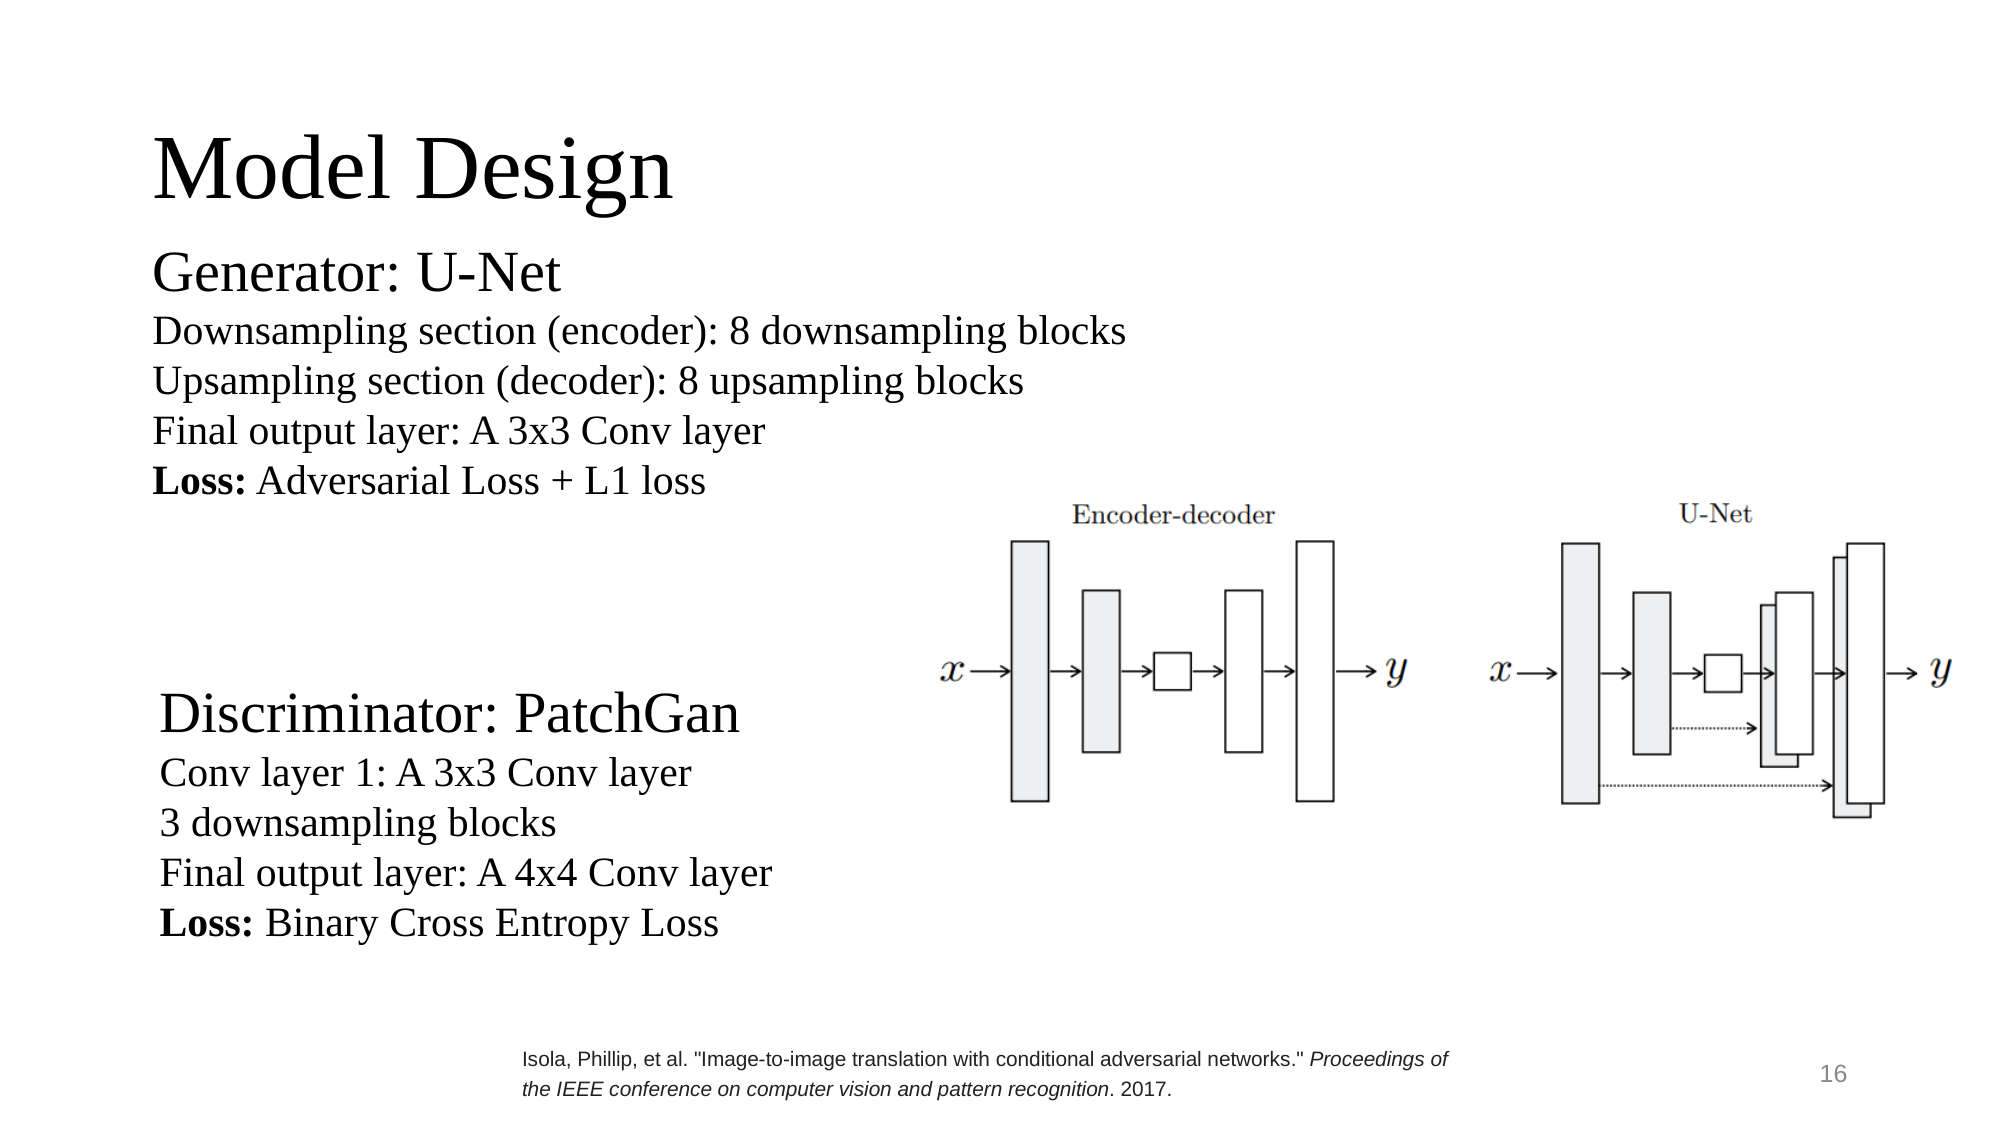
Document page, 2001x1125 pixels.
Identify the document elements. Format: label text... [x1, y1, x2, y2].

slide_number 16 [1488, 1042, 1863, 1103]
title Model Design [137, 59, 1863, 217]
text_box Generator: U-Net Downsampling section (encoder): 8 downsampling blocks Upsampling section (decoder): 8 upsampling blocks Final output layer: A 3x3 Conv layer Loss: Adversarial Loss + L1 loss [137, 217, 1863, 622]
text_box Isola, Phillip, et al. "Image-to-image translation with conditional adversarial networks." Proceedings of the IEEE conference on computer vision and pattern recognition. 2017. [506, 1042, 1488, 1103]
picture [922, 482, 1966, 837]
text_box Discriminator: PatchGan Conv layer 1: A 3x3 Conv layer 3 downsampling blocks Final output layer: A 4x4 Conv layer Loss: Binary Cross Entropy Loss [144, 659, 1856, 960]
